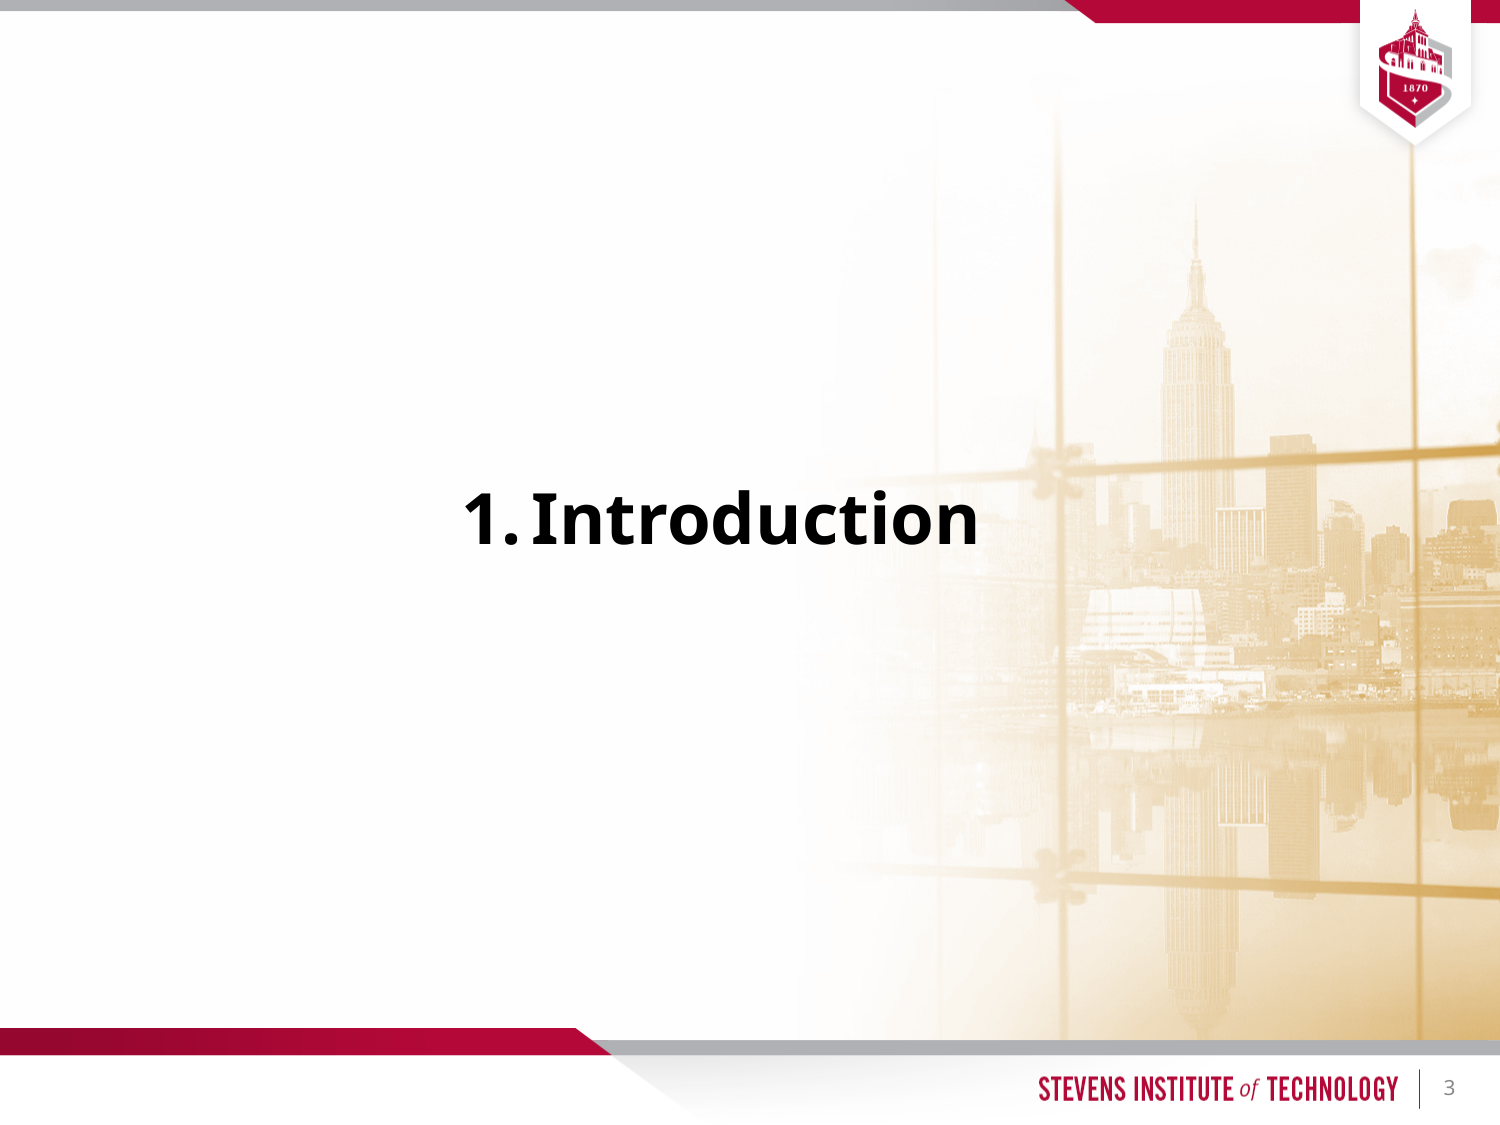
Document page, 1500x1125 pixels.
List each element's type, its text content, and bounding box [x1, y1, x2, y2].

title Introduction [69, 458, 1369, 647]
picture [0, 0, 1500, 1125]
slide_number ‹#› [1428, 1071, 1490, 1108]
